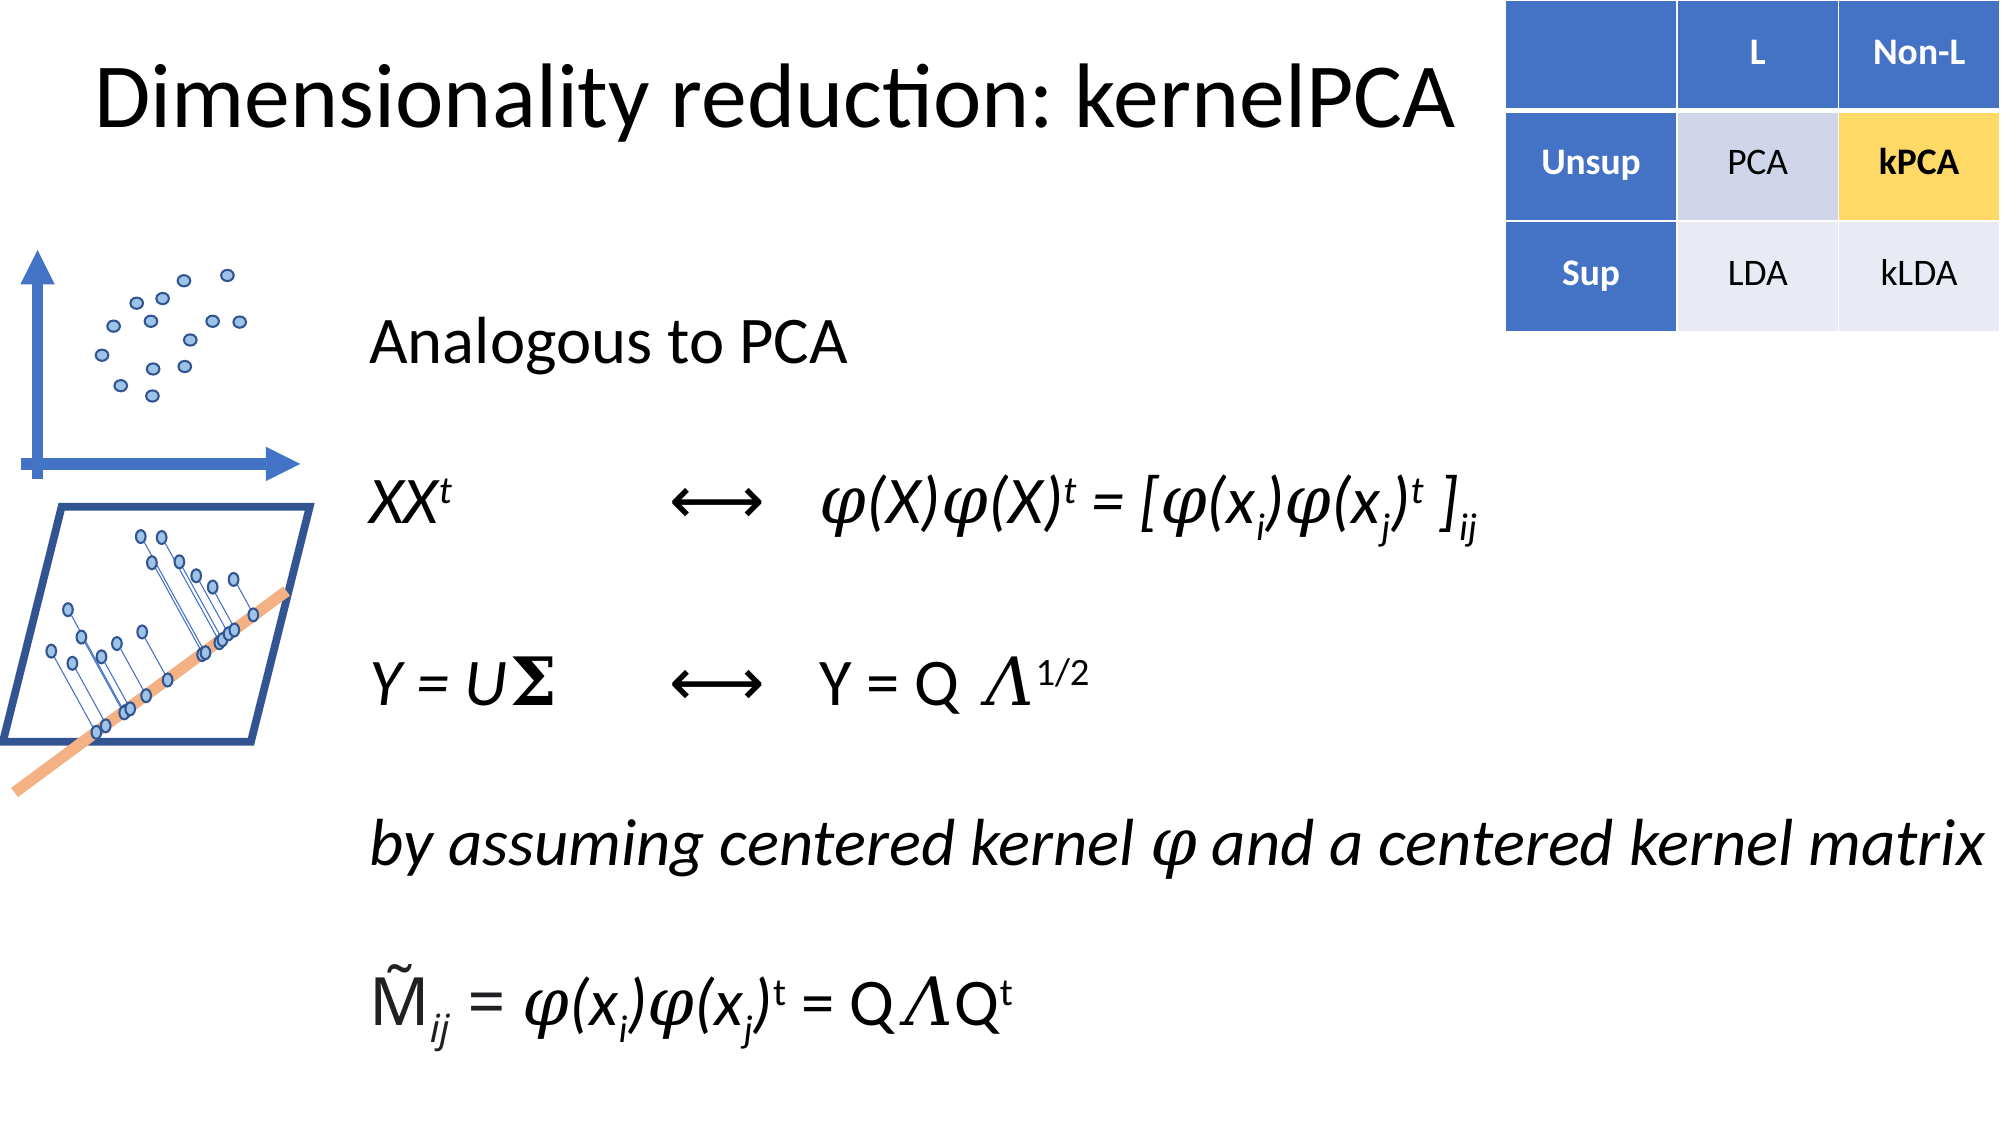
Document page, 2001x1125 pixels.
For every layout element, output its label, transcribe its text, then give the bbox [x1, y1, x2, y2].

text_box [21, 249, 301, 479]
table_header Non-L [1839, 1, 1999, 108]
text_box Analogous to PCA XXt ⟷ 𝜑(X)𝜑(X)t = [𝜑(xi)𝜑(xj)t ]ij Y = U𝚺 ⟷ Y = Q 𝛬1/2 by assuming centered kernel 𝜑 and a centered kernel matrix M̃ij = 𝜑(xi)𝜑(xj)t = Q𝛬Qt [354, 289, 2000, 1125]
table_cell PCA [1678, 113, 1838, 220]
table_cell Unsup [1506, 113, 1676, 220]
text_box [2, 506, 310, 793]
table_header [1506, 1, 1676, 108]
table_cell kPCA [1839, 113, 1999, 220]
table_cell LDA [1678, 222, 1838, 289]
table_header L [1678, 1, 1838, 108]
table_cell Sup [1506, 222, 1676, 289]
text_box Dimensionality reduction: kernelPCA [79, 28, 1473, 153]
table_cell kLDA [1839, 222, 1999, 289]
